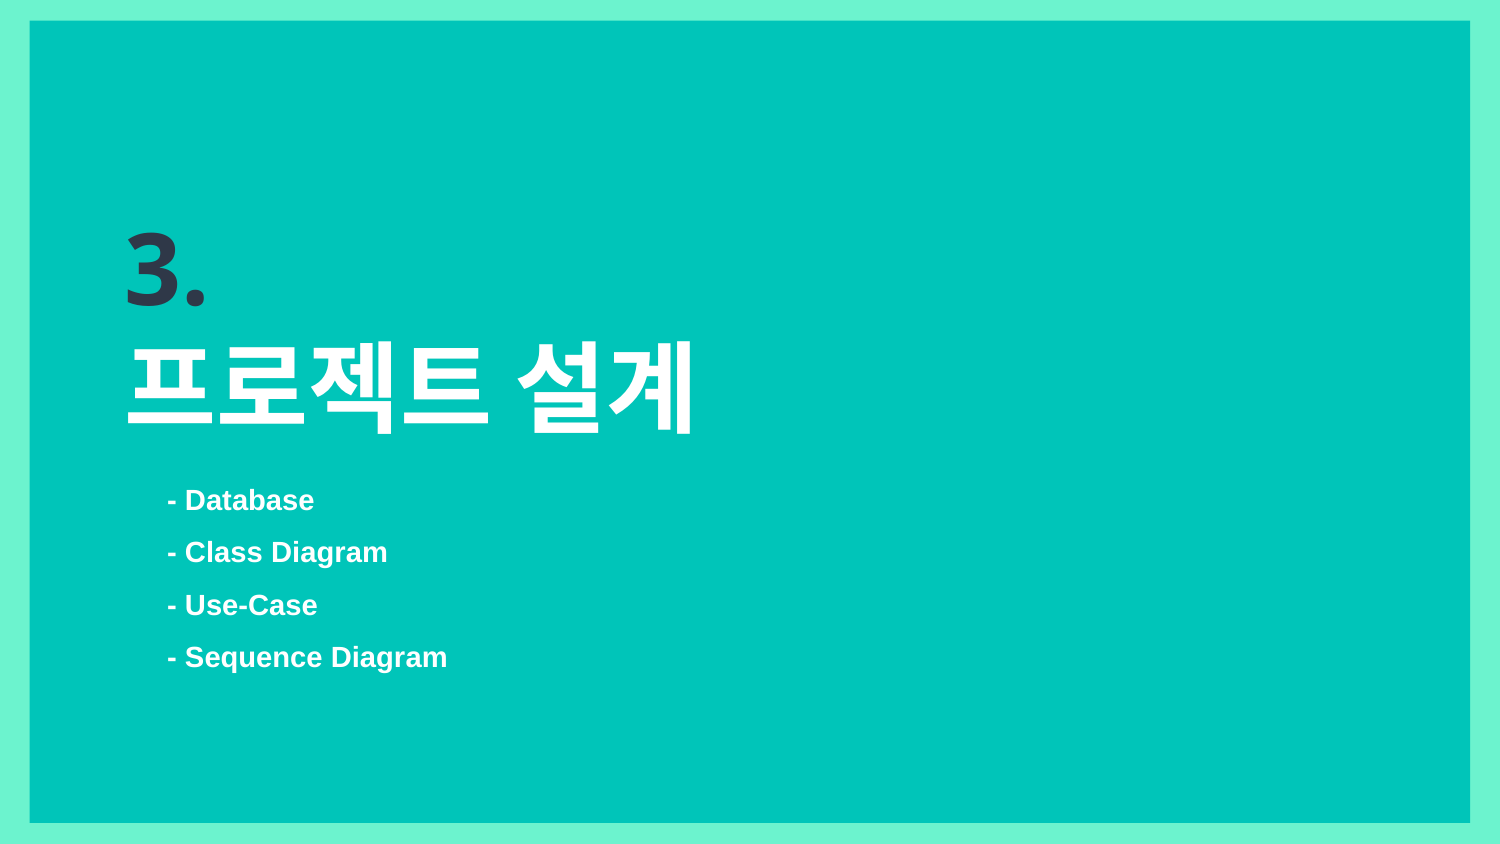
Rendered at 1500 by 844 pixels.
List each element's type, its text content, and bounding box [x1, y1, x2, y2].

text_box - Database - Class Diagram - Use-Case - Sequence Diagram [143, 456, 993, 735]
title 3. 프로젝트 설계 [109, 270, 1361, 461]
picture [158, 436, 325, 561]
